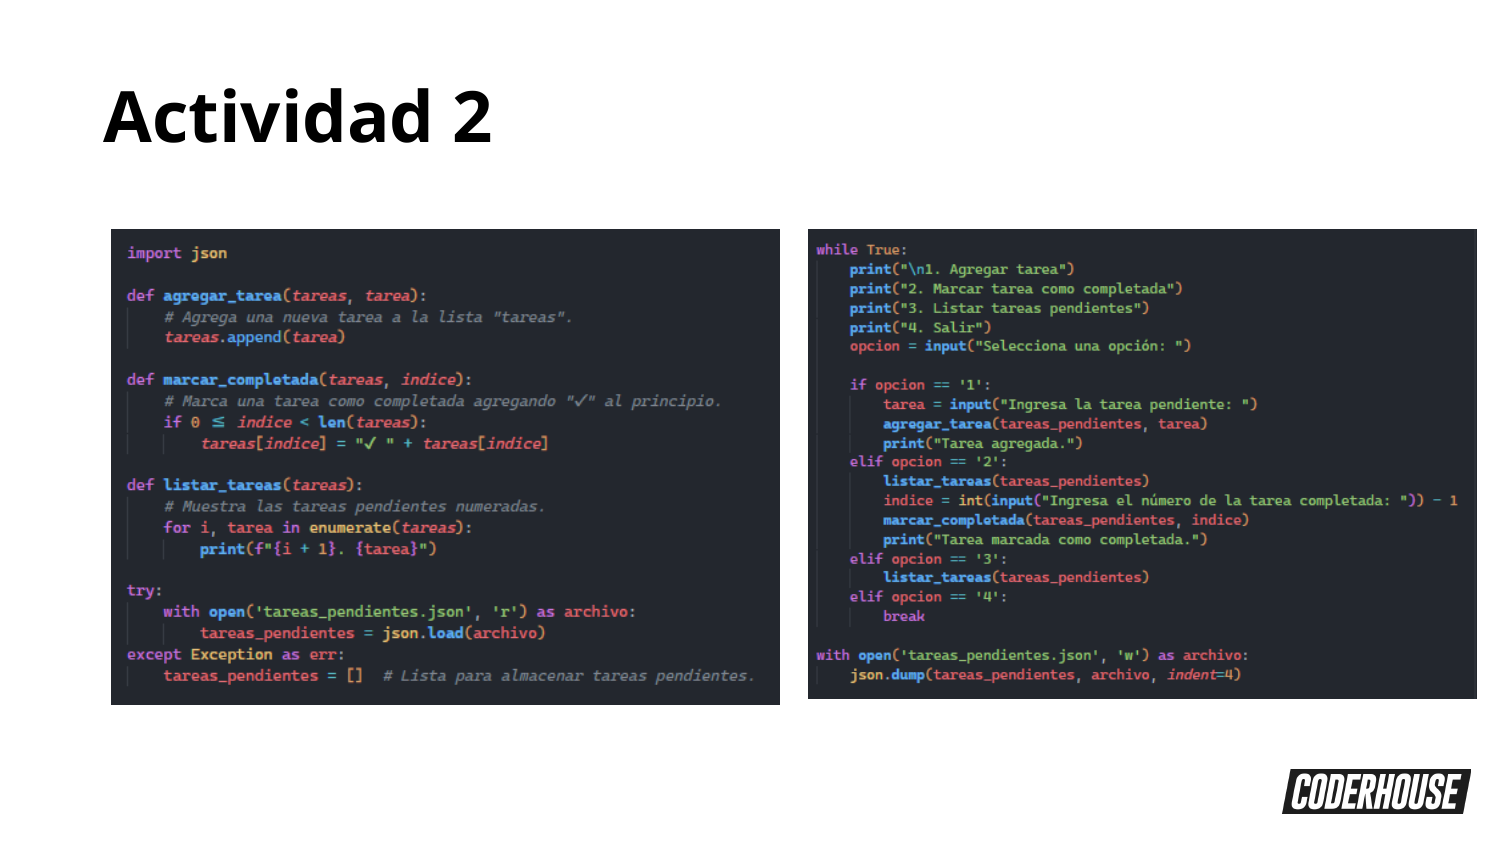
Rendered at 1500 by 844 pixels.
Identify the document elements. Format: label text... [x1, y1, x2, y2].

picture [110, 229, 780, 705]
picture [808, 228, 1477, 700]
text_box Actividad 2 [88, 66, 581, 174]
picture [1281, 769, 1471, 814]
